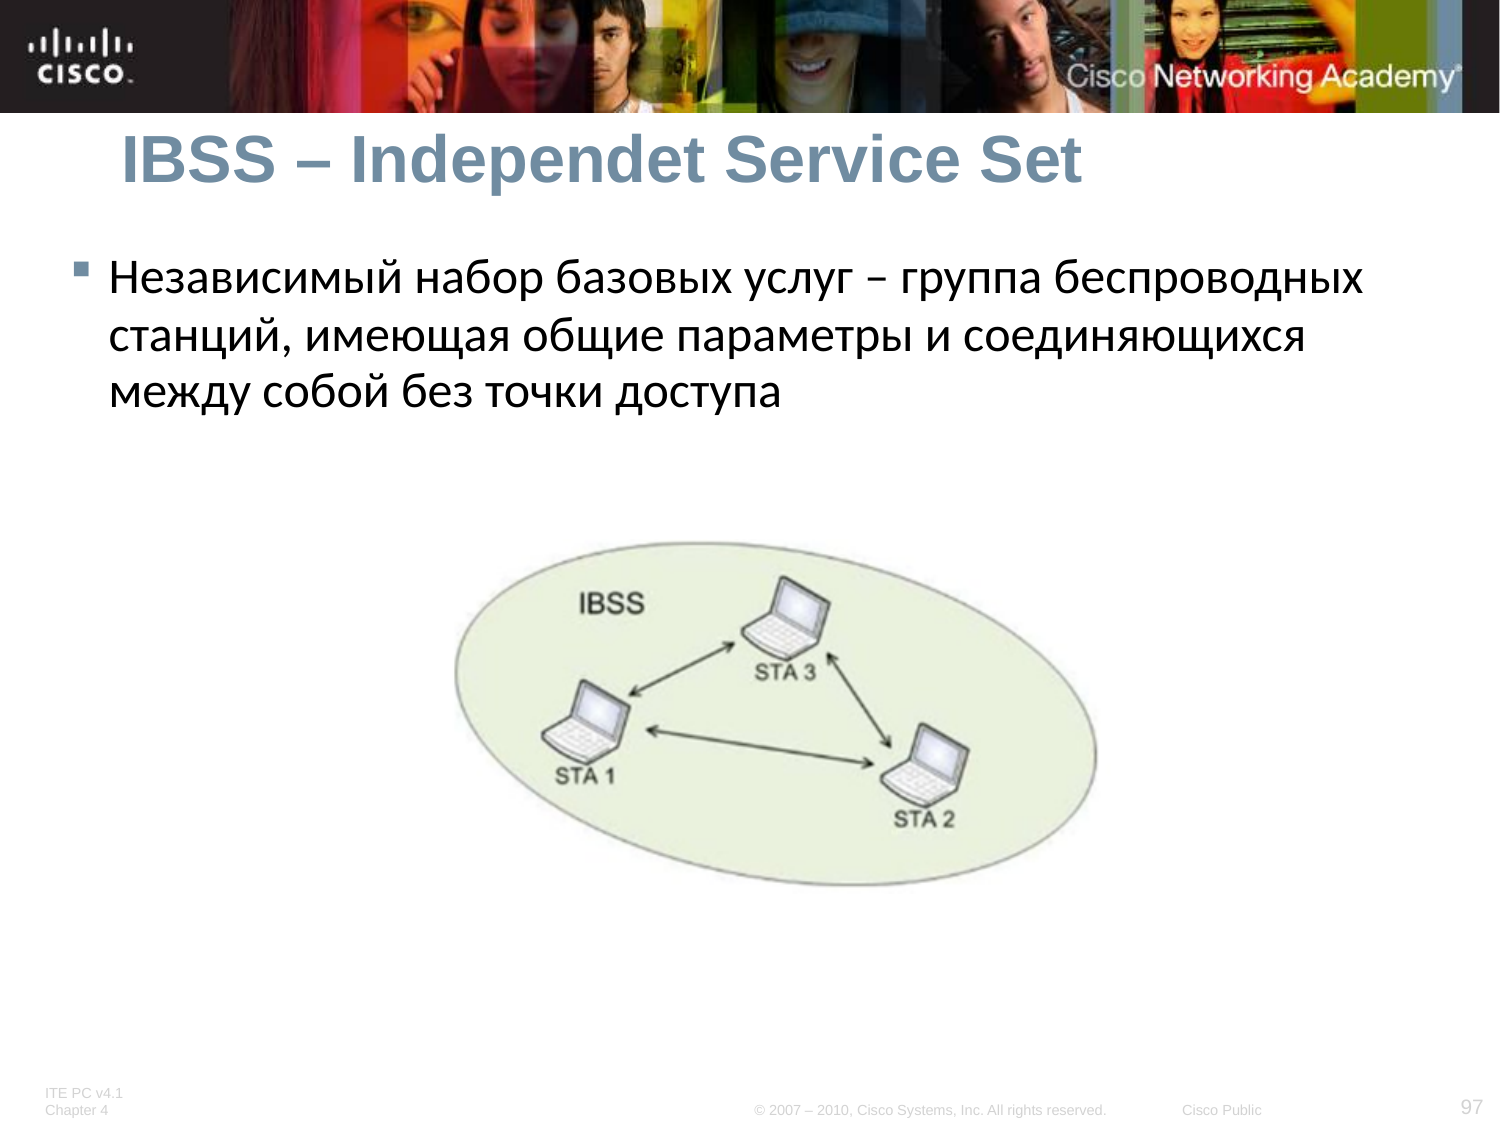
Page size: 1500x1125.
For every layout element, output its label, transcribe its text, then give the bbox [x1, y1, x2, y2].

picture [439, 539, 1111, 895]
picture [0, 0, 1500, 113]
title IBSS – Independet Service Set [107, 130, 1444, 205]
list Независимый набор базовых услуг – группа беспроводных станций, имеющая общие параметры и соединяющихся между собой без точки доступа [56, 241, 1474, 1078]
